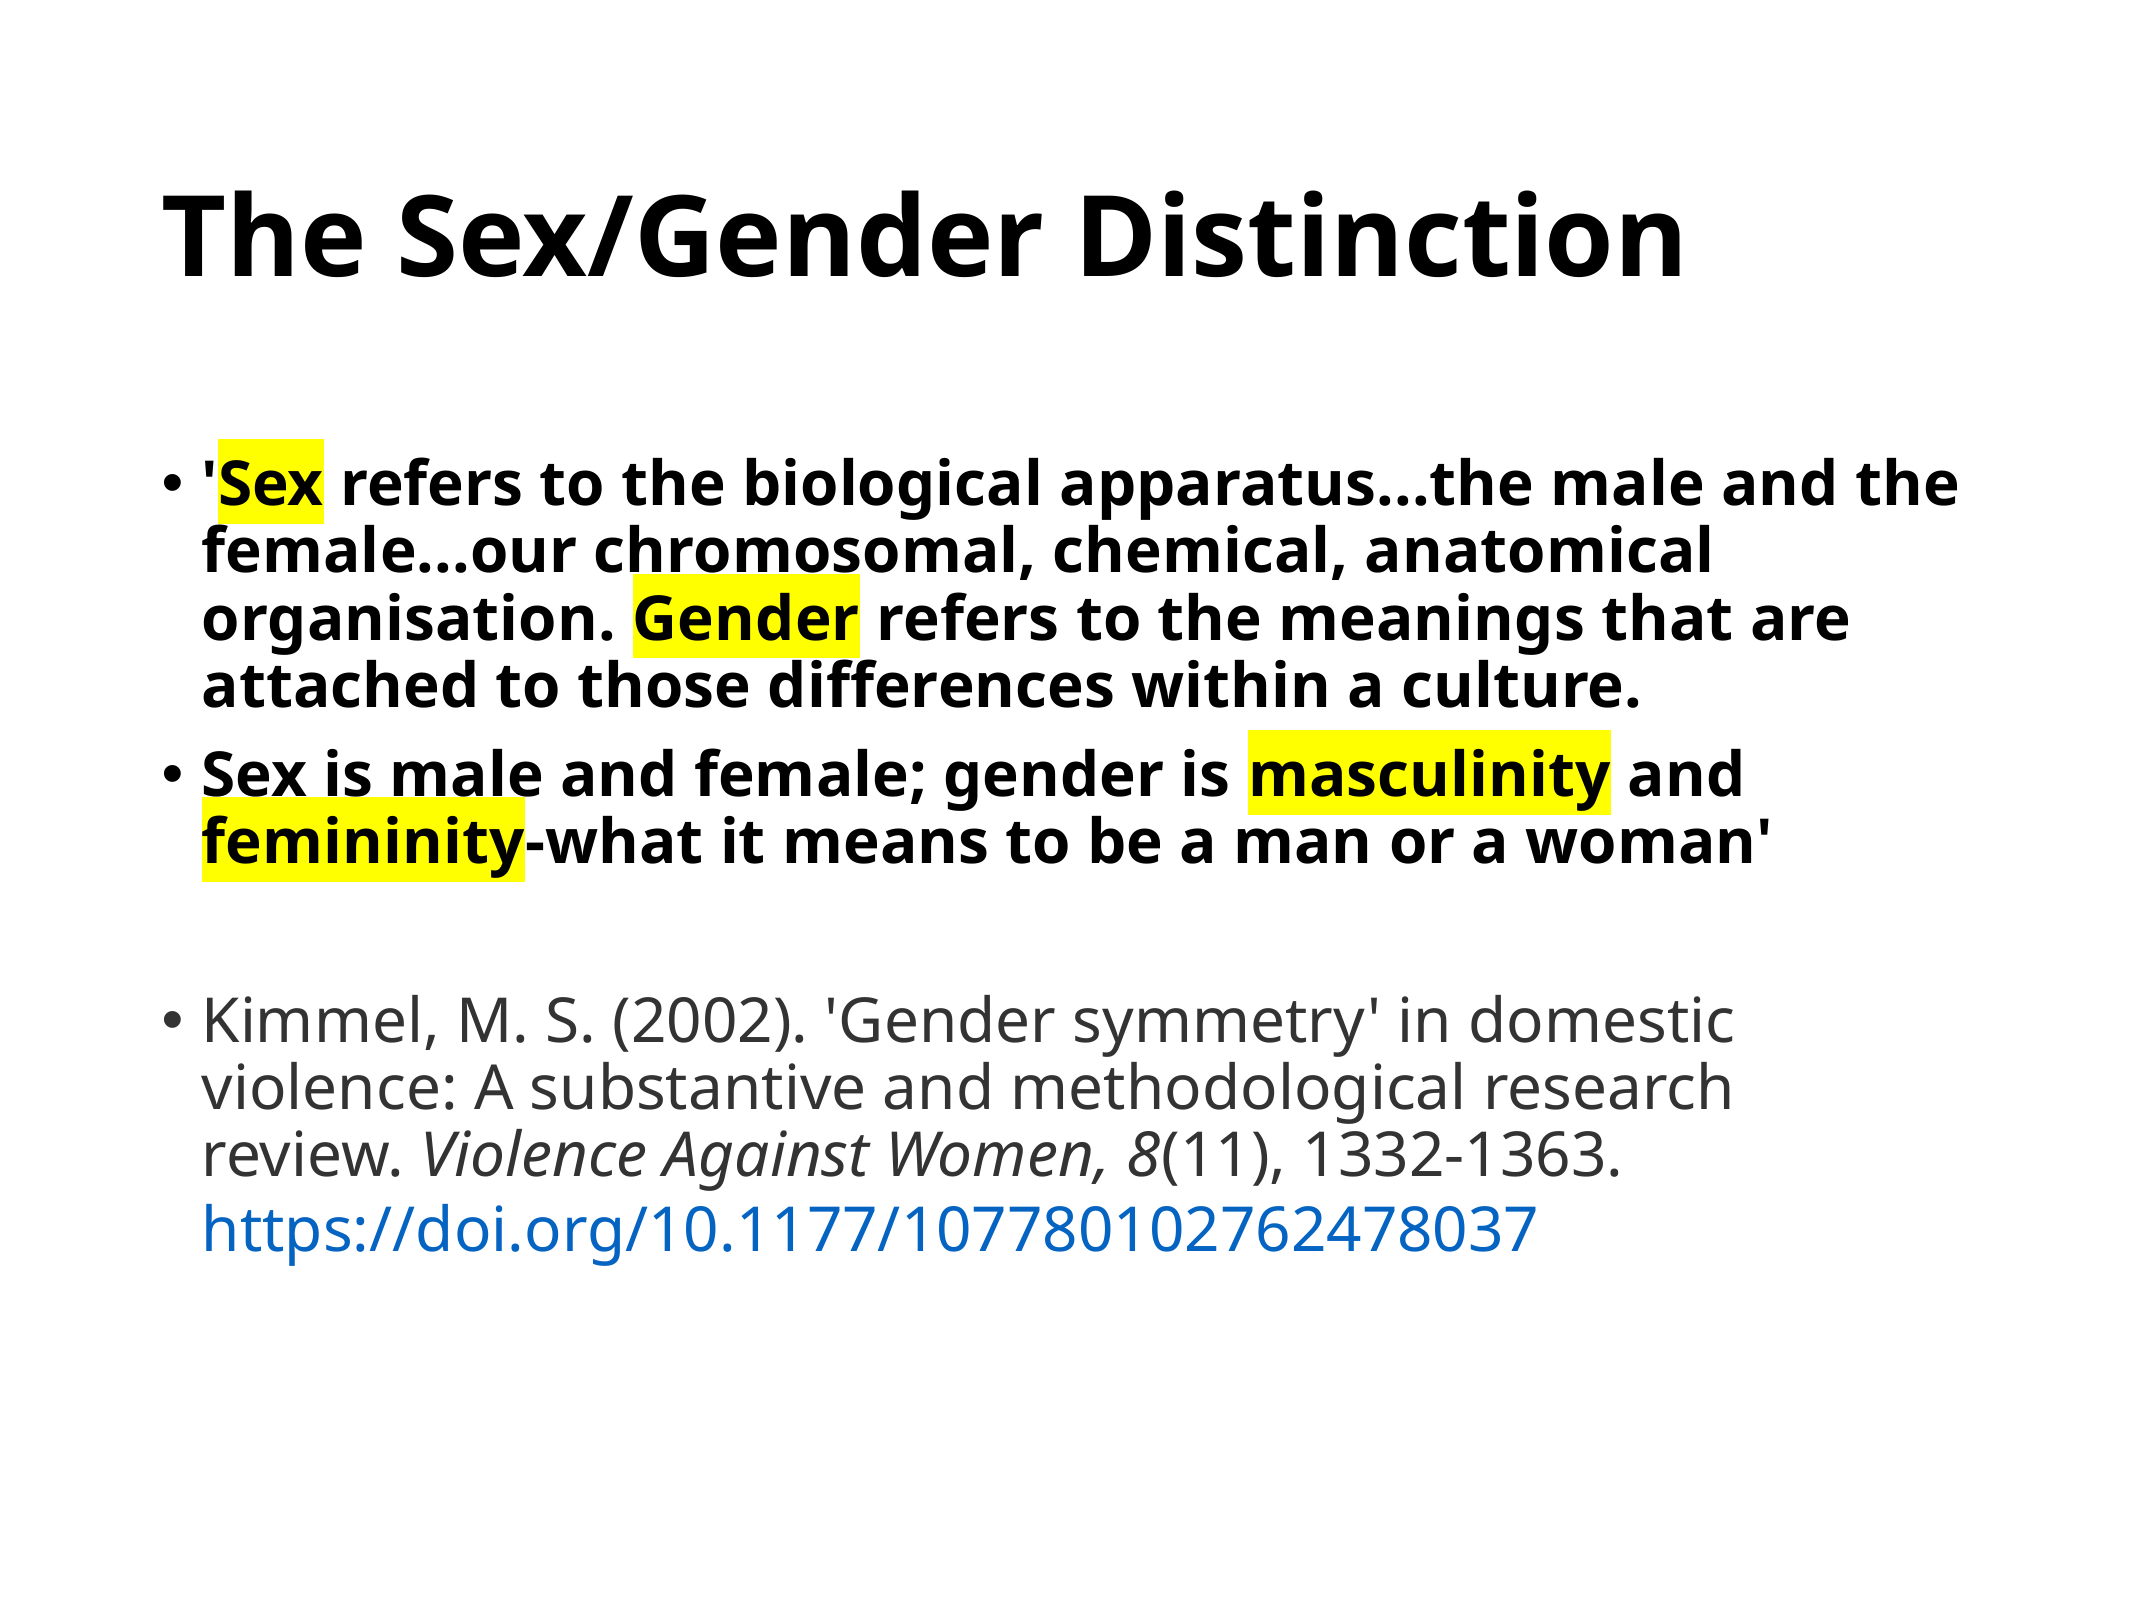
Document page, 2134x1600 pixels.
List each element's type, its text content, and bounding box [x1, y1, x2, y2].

title The Sex/Gender Distinction [146, 85, 1987, 395]
list 'Sex refers to the biological apparatus...the male and the female...our chromosomal, chemical, anatomical organisation. Gender refers to the meanings that are attached to those differences within a culture. Sex is male and female; gender is masculinity and femininity-what it means to be a man or a woman' Kimmel, M. S. (2002). 'Gender symmetry' in domestic violence: A substantive and methodological research review. Violence Against Women, 8(11), 1332-1363. https://doi.org/10.1177/107780102762478037 [146, 444, 1987, 1307]
